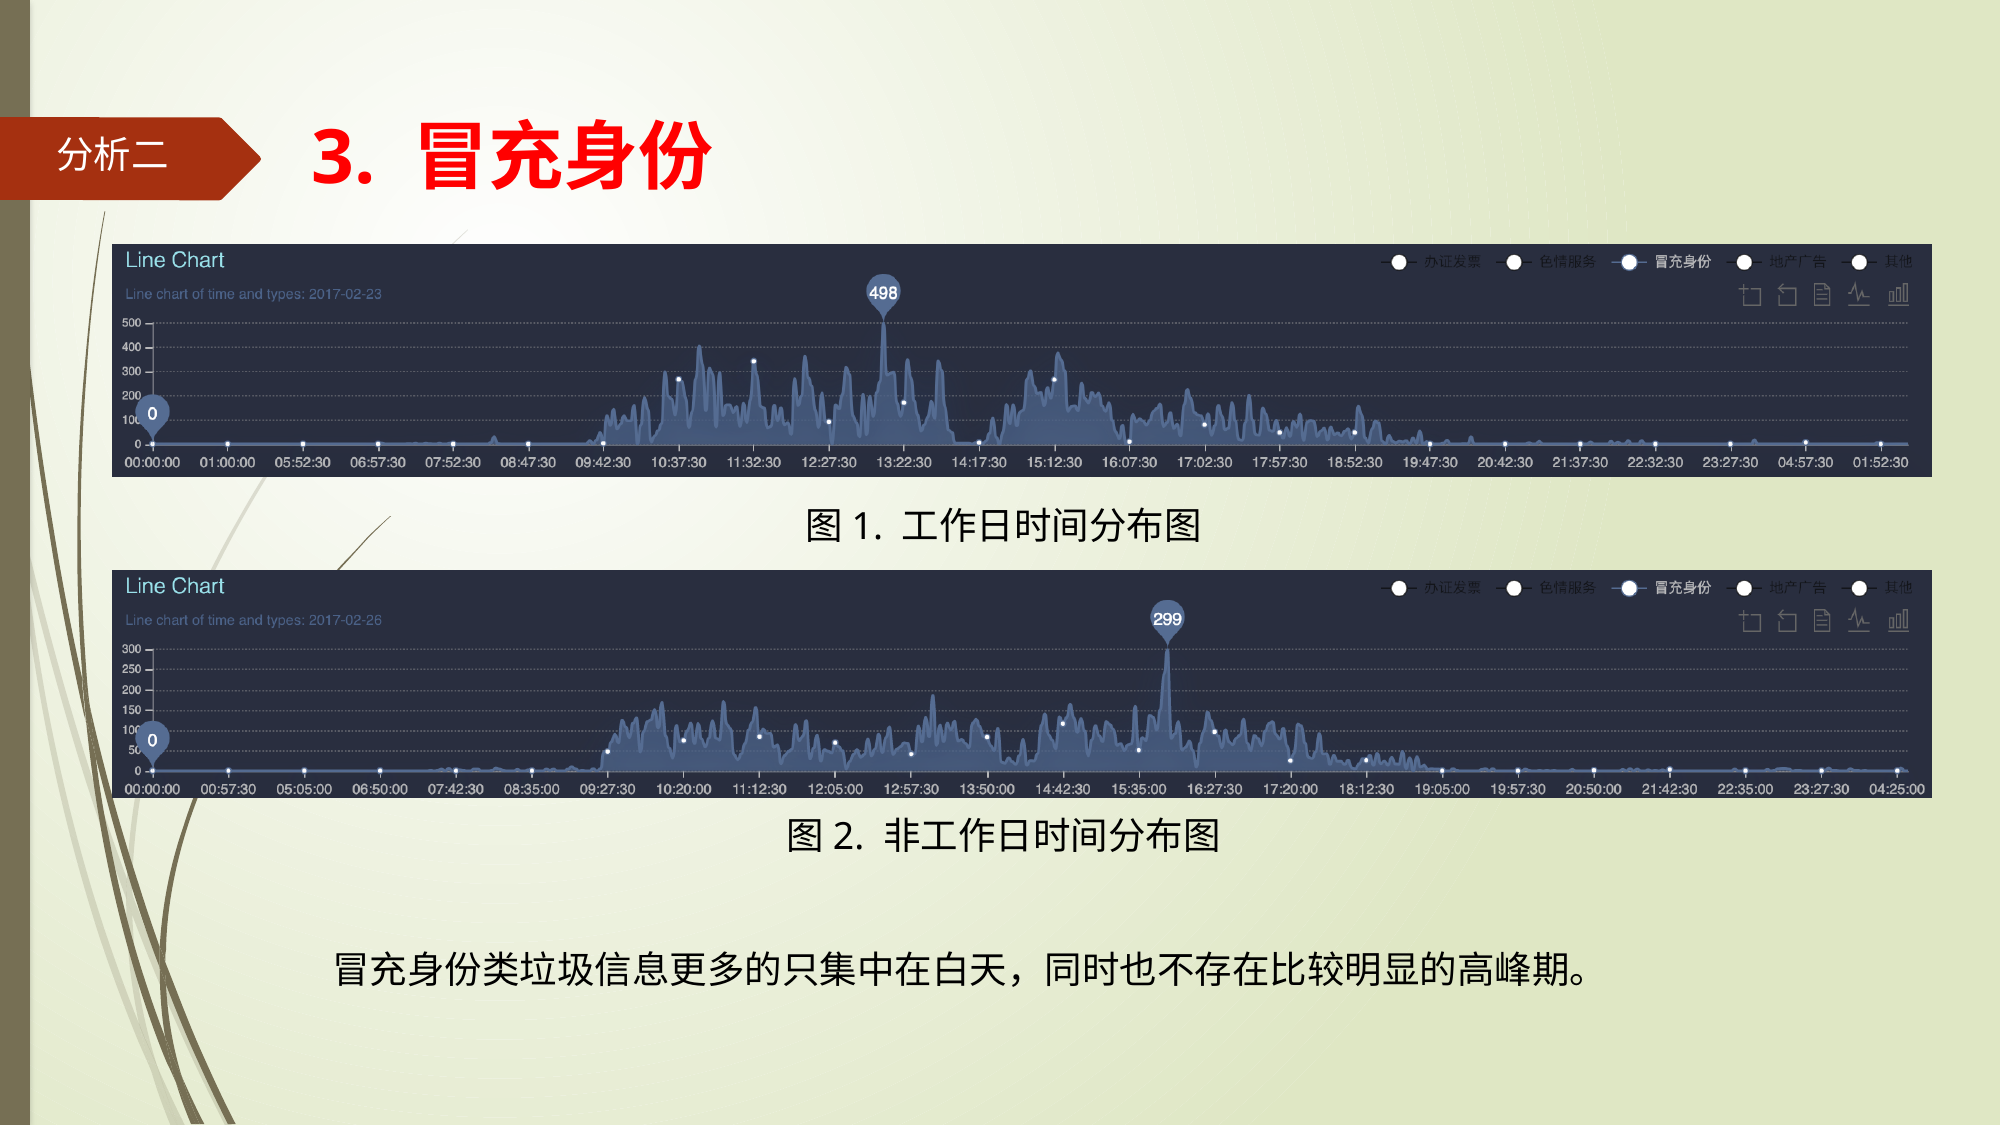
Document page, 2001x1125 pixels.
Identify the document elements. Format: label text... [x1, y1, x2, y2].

picture [112, 570, 1932, 799]
text_box 图1. 工作日时间分布图 [790, 494, 1217, 555]
text_box 图2. 非工作日时间分布图 [771, 809, 1236, 865]
text_box 分析二 [41, 123, 184, 184]
text_box 3. 冒充身份 [296, 101, 728, 206]
text_box 冒充身份类垃圾信息更多的只集中在白天，同时也不存在比较明显的高峰期。 [317, 938, 2000, 999]
picture [112, 243, 1932, 478]
